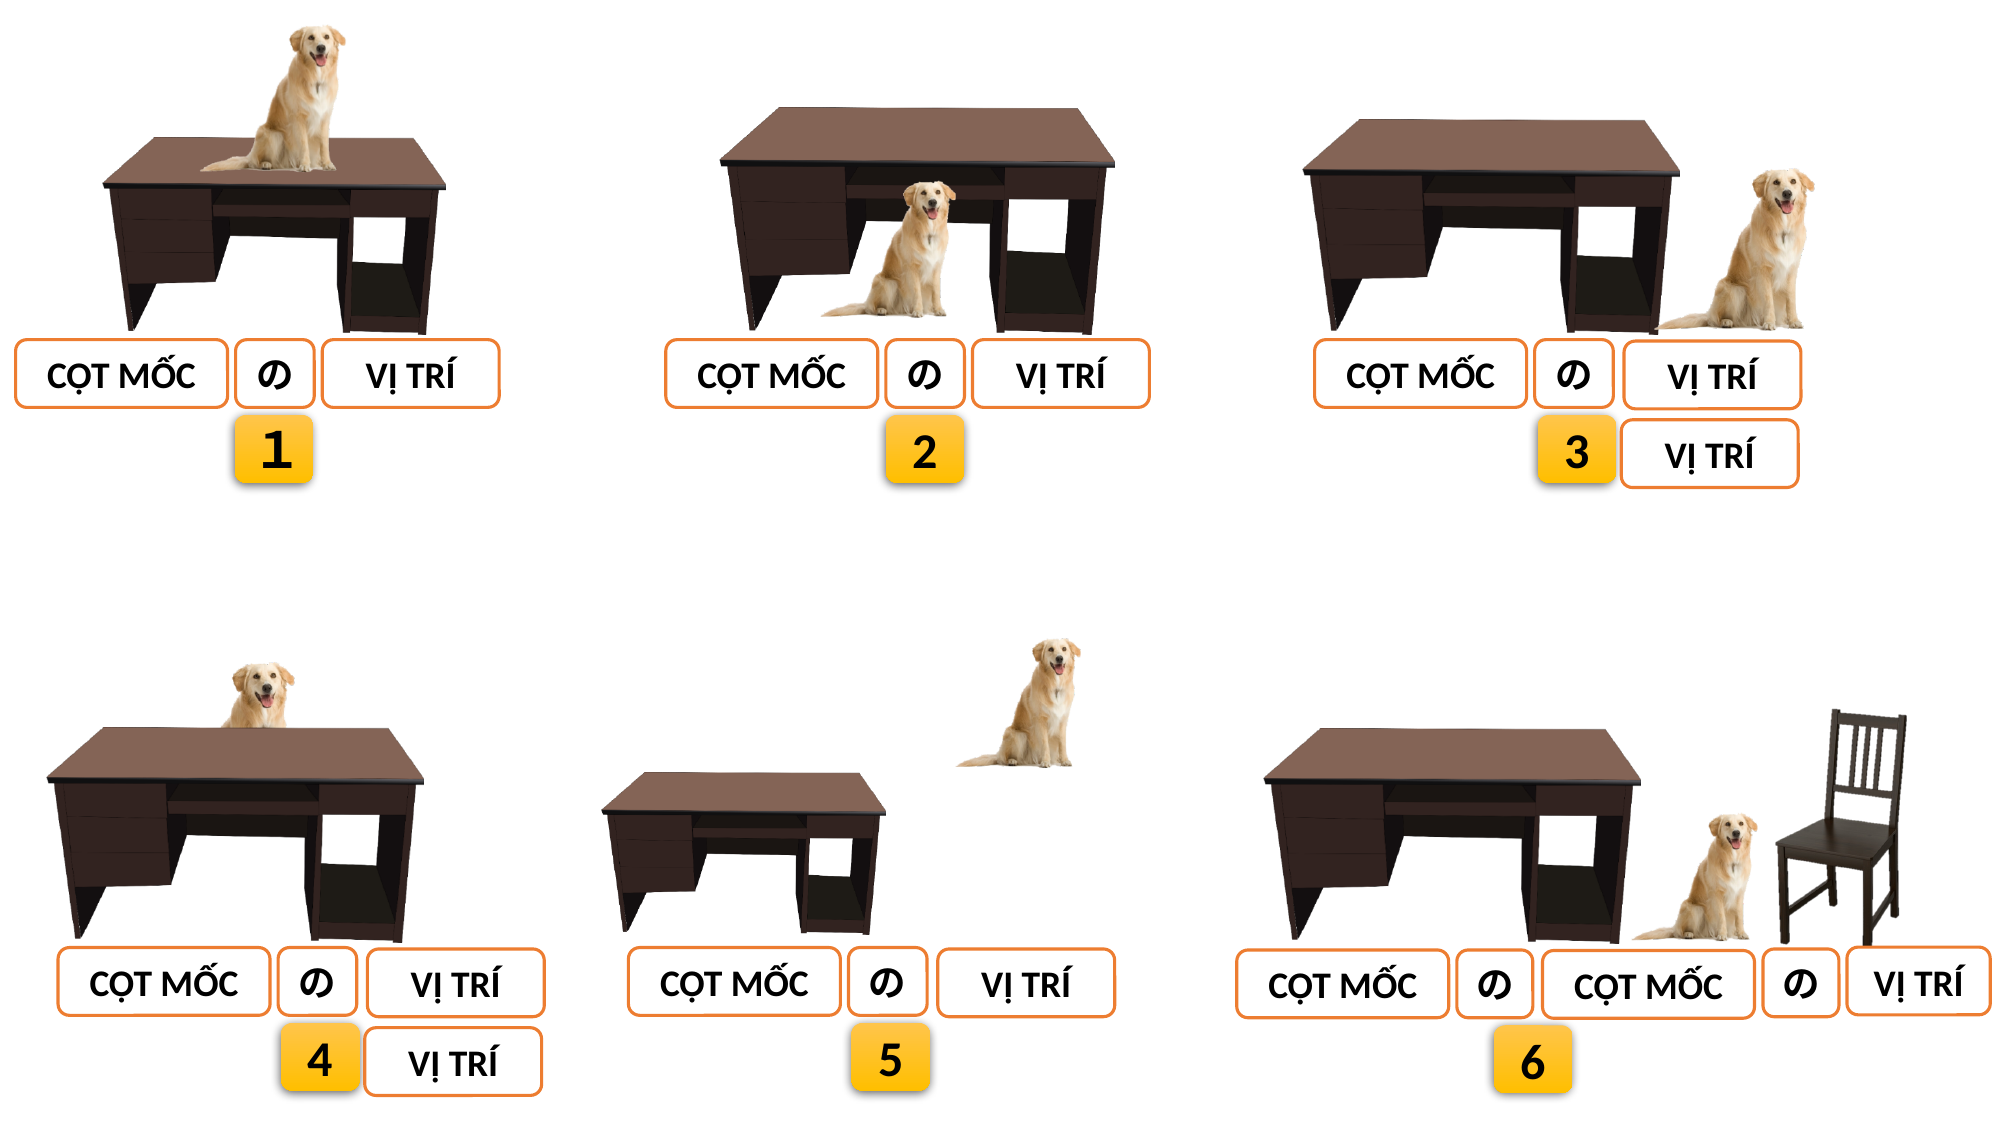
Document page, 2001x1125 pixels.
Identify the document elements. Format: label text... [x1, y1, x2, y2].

text_box CỘT MỐC [1313, 338, 1528, 409]
picture [46, 647, 424, 943]
text_box CỘT MỐC [1541, 949, 1756, 1020]
picture [945, 626, 1093, 773]
text_box 4 [281, 1022, 360, 1091]
text_box 2 [885, 414, 965, 483]
text_box 3 [1537, 414, 1617, 483]
picture [1302, 119, 1830, 337]
text_box VỊ TRÍ [321, 338, 501, 409]
text_box の [277, 946, 358, 1017]
text_box VỊ TRÍ [366, 947, 546, 1018]
picture [601, 772, 886, 935]
text_box の [1533, 338, 1615, 409]
text_box １ [234, 414, 314, 483]
text_box VỊ TRÍ [971, 338, 1151, 409]
picture [102, 11, 446, 335]
text_box CỘT MỐC [627, 946, 842, 1017]
text_box の [234, 338, 316, 409]
text_box 5 [851, 1022, 931, 1091]
text_box の [847, 946, 929, 1017]
text_box CỘT MỐC [14, 338, 229, 409]
text_box VỊ TRÍ [1622, 340, 1802, 410]
text_box の [1455, 948, 1534, 1019]
text_box VỊ TRÍ [363, 1026, 543, 1097]
text_box CỘT MỐC [57, 946, 272, 1017]
text_box の [1761, 967, 1841, 1018]
text_box 6 [1493, 1025, 1573, 1094]
text_box VỊ TRÍ [1620, 418, 1800, 489]
text_box CỘT MỐC [1235, 948, 1450, 1019]
text_box VỊ TRÍ [936, 947, 1116, 1018]
text_box の [884, 338, 966, 409]
picture [1263, 703, 1973, 967]
text_box CỘT MỐC [664, 338, 879, 409]
text_box VỊ TRÍ [1845, 946, 1992, 1016]
picture [719, 107, 1115, 335]
